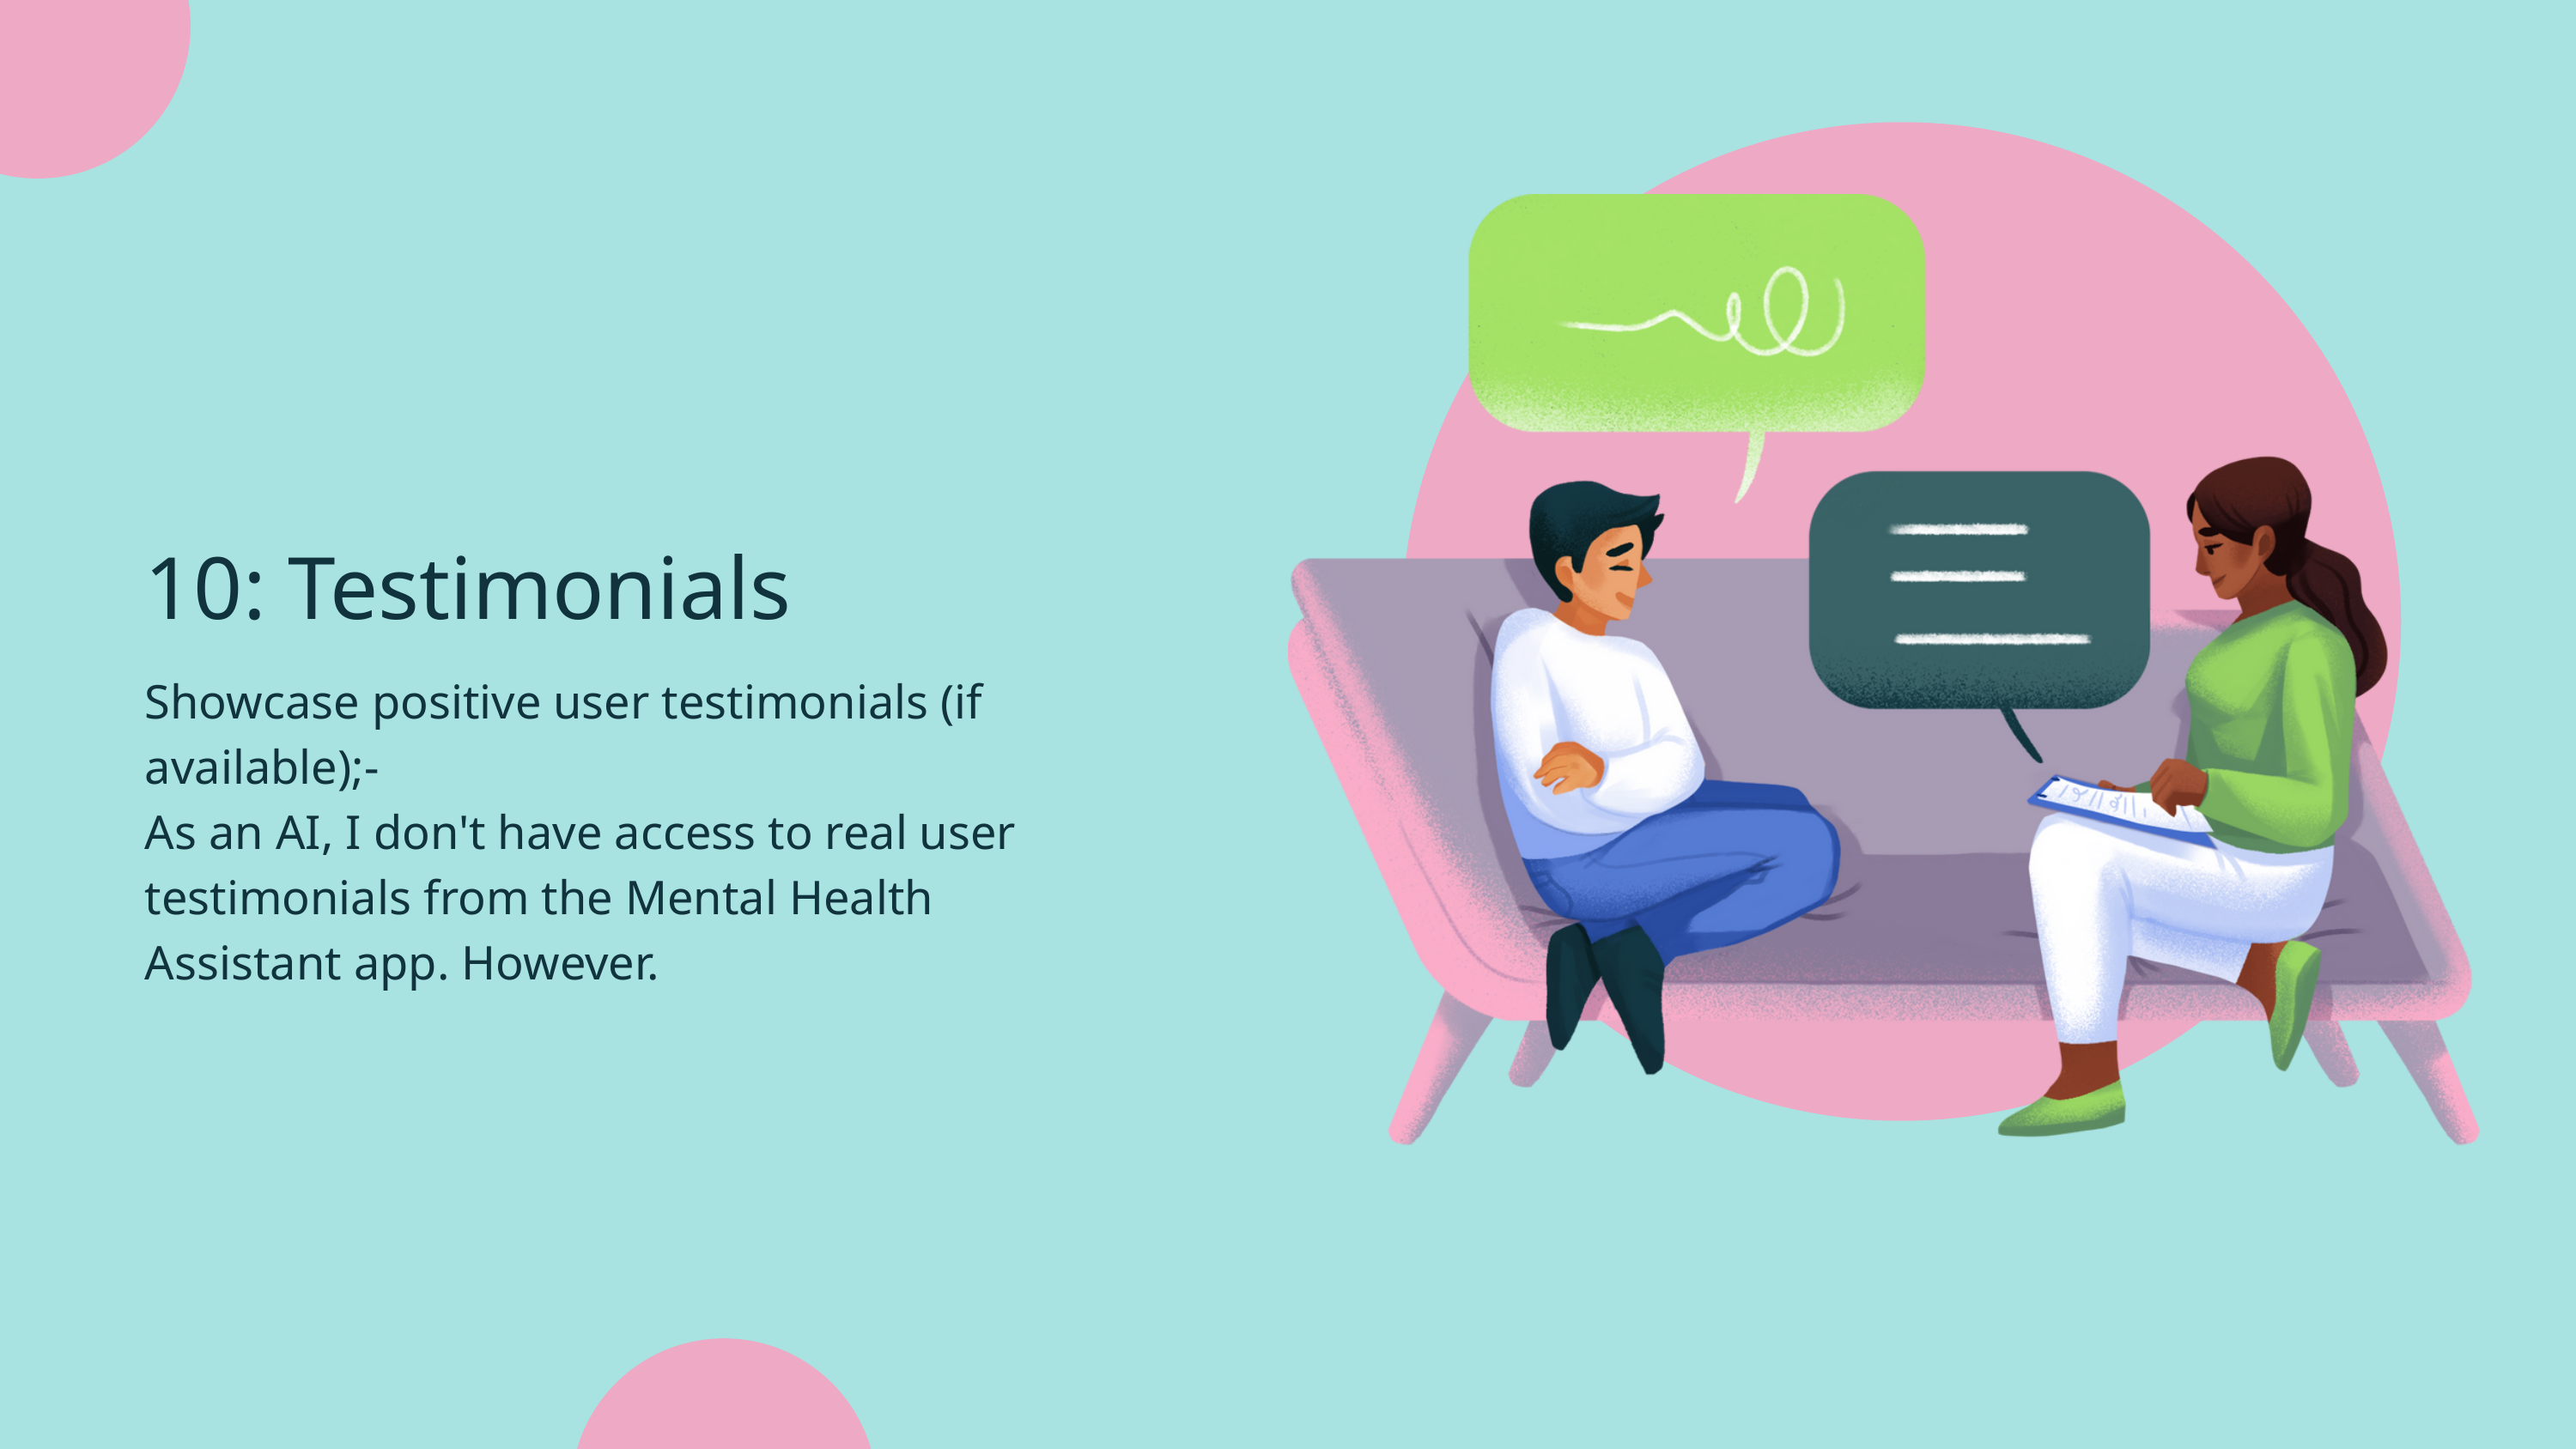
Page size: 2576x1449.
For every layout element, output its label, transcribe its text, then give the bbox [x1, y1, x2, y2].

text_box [570, 1337, 878, 1449]
text_box Showcase positive user testimonials (if available);- As an AI, I don't have access to real user testimonials from the Mental Health Assistant app. However. [144, 663, 1063, 989]
text_box 10: Testimonials [144, 516, 1193, 637]
text_box [1288, 194, 2481, 1146]
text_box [0, 0, 191, 179]
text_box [1401, 121, 2402, 1121]
